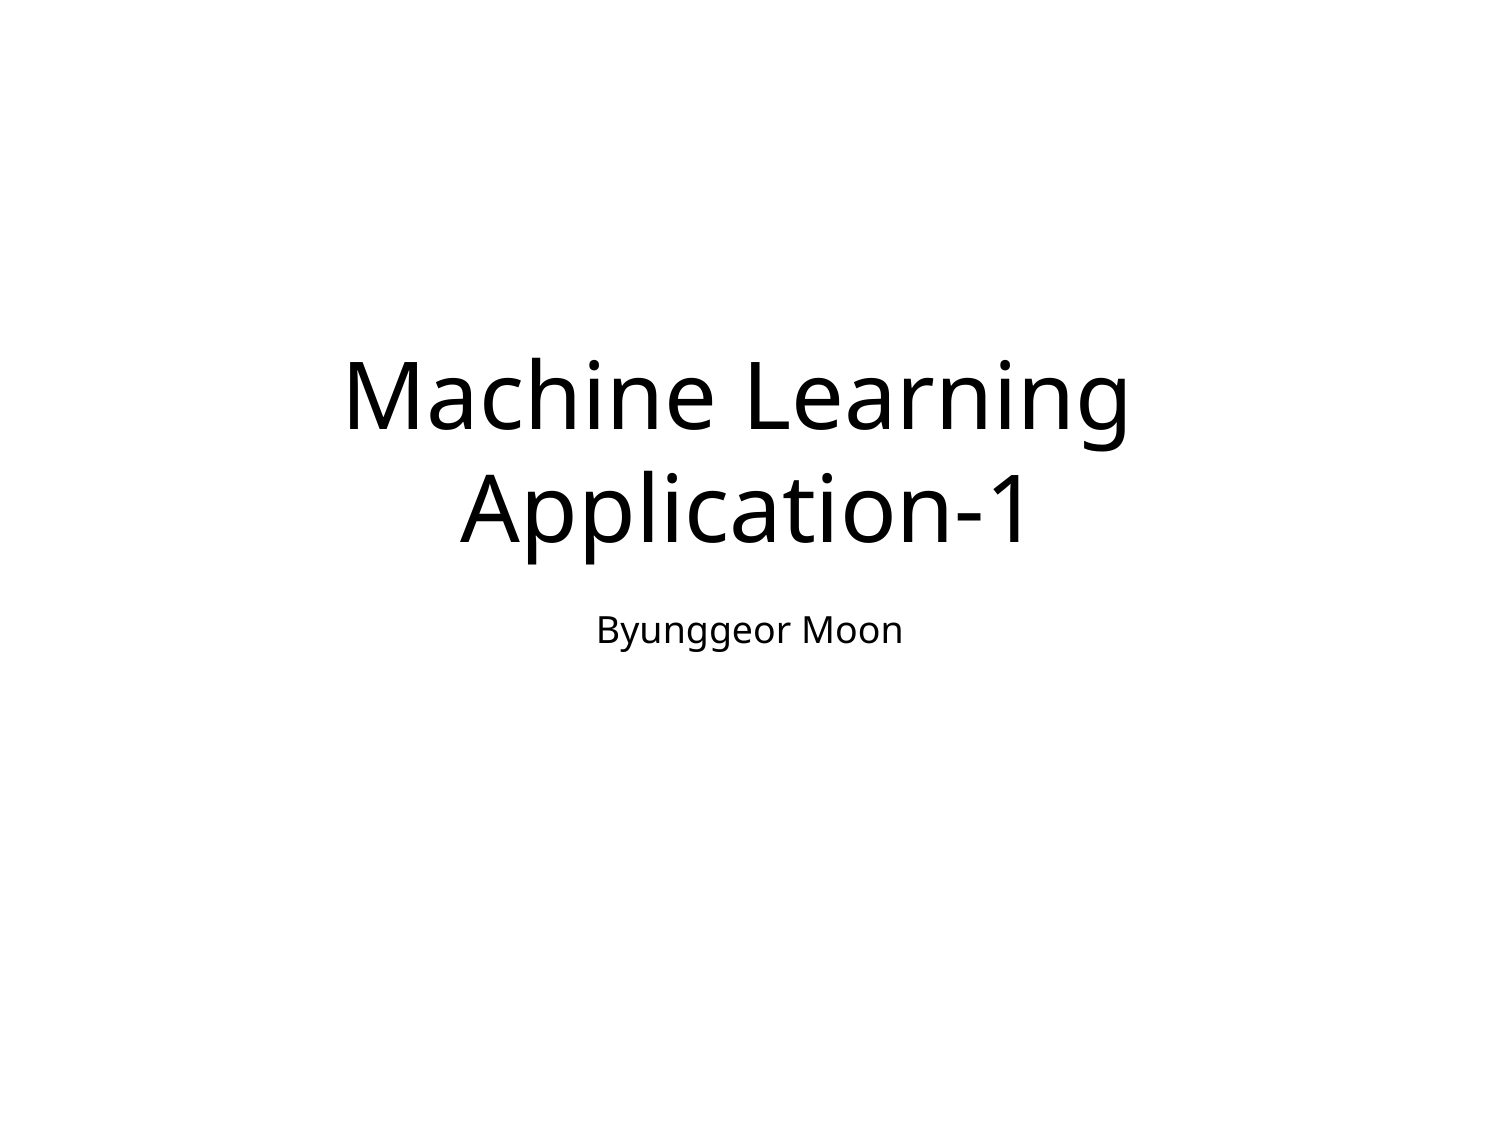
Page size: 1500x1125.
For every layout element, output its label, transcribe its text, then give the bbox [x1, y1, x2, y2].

title Machine Learning Application-1 [187, 184, 1313, 576]
subtitle Byunggeor Moon [187, 590, 1313, 863]
